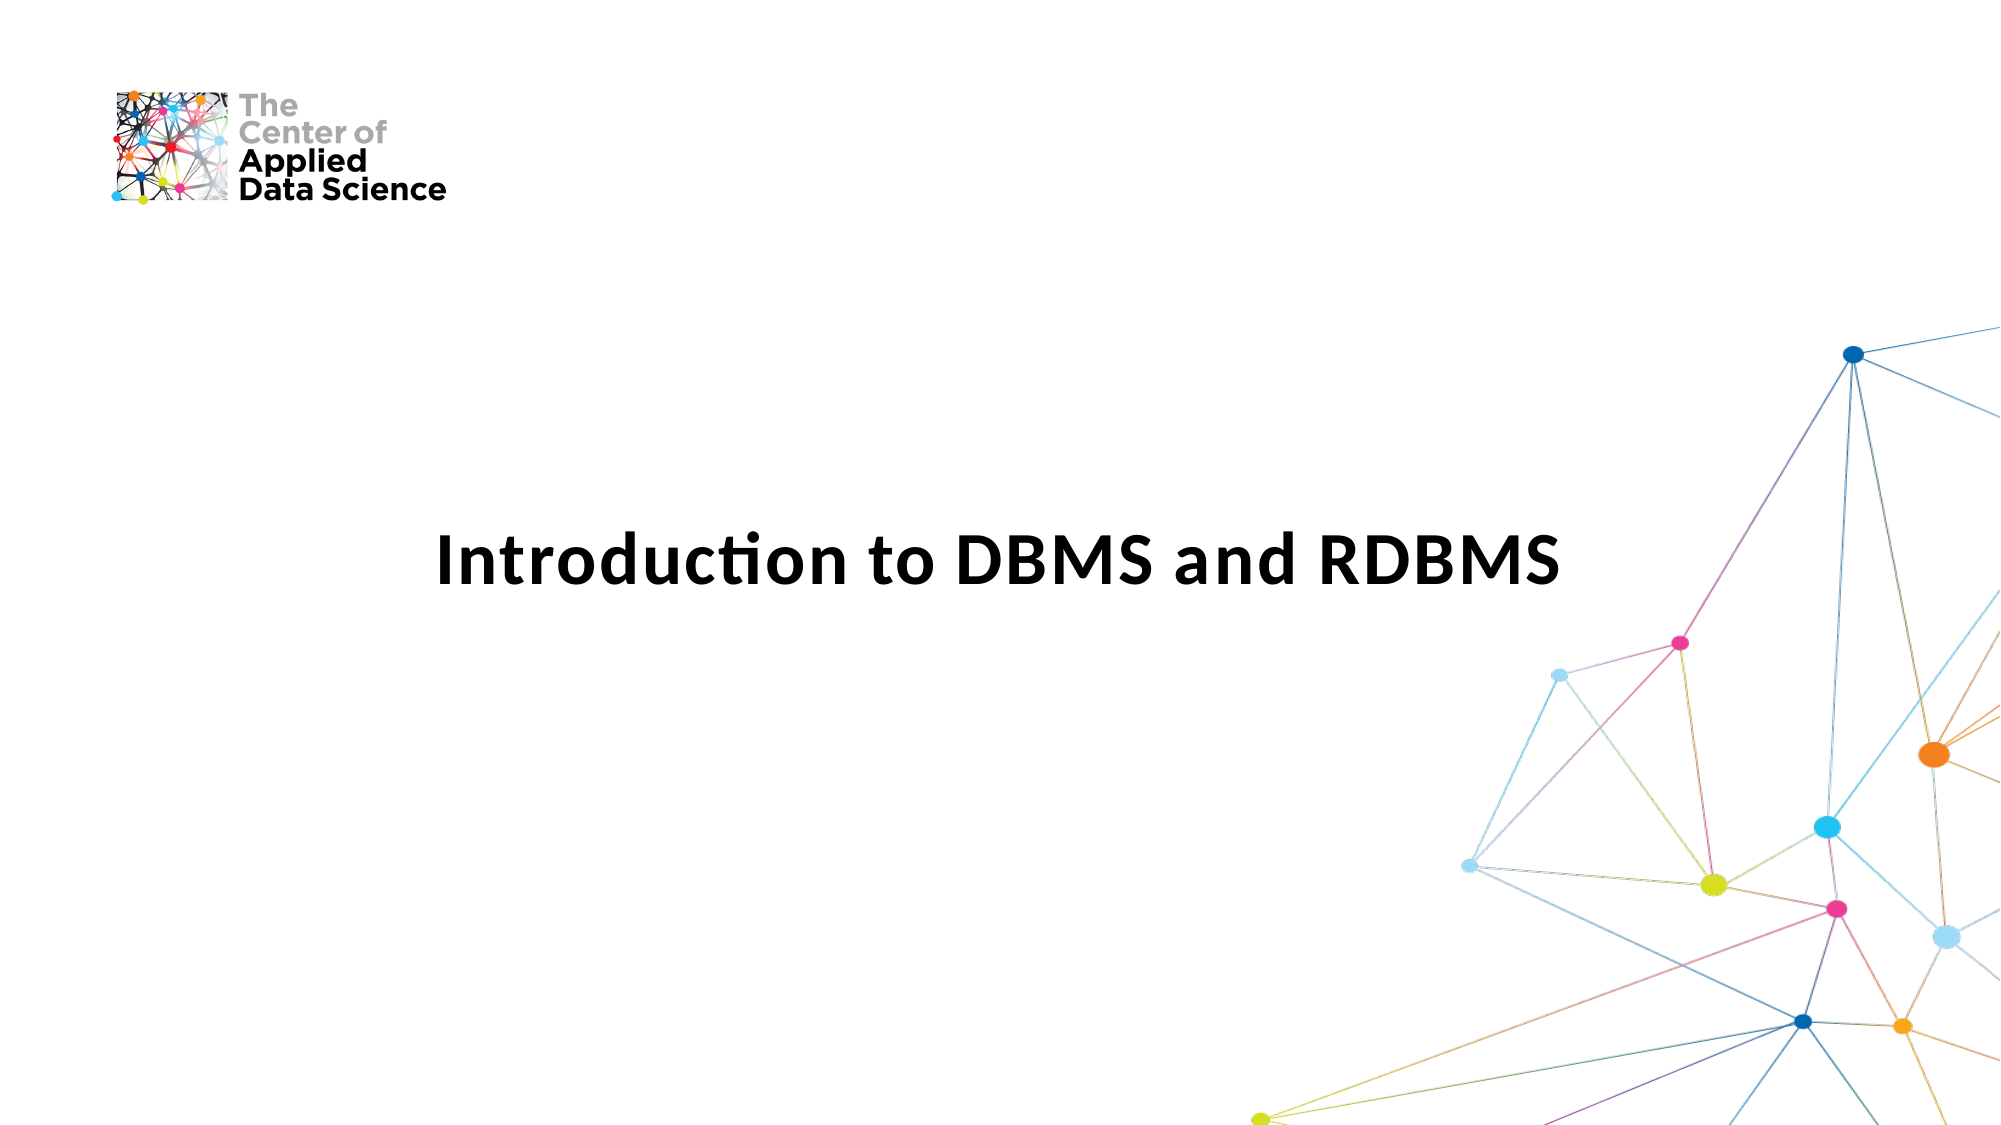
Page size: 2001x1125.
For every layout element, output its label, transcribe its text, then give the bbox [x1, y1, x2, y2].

picture [111, 90, 446, 205]
title Introduction to DBMS and RDBMS [433, 507, 1568, 698]
picture [1219, 314, 2000, 1125]
